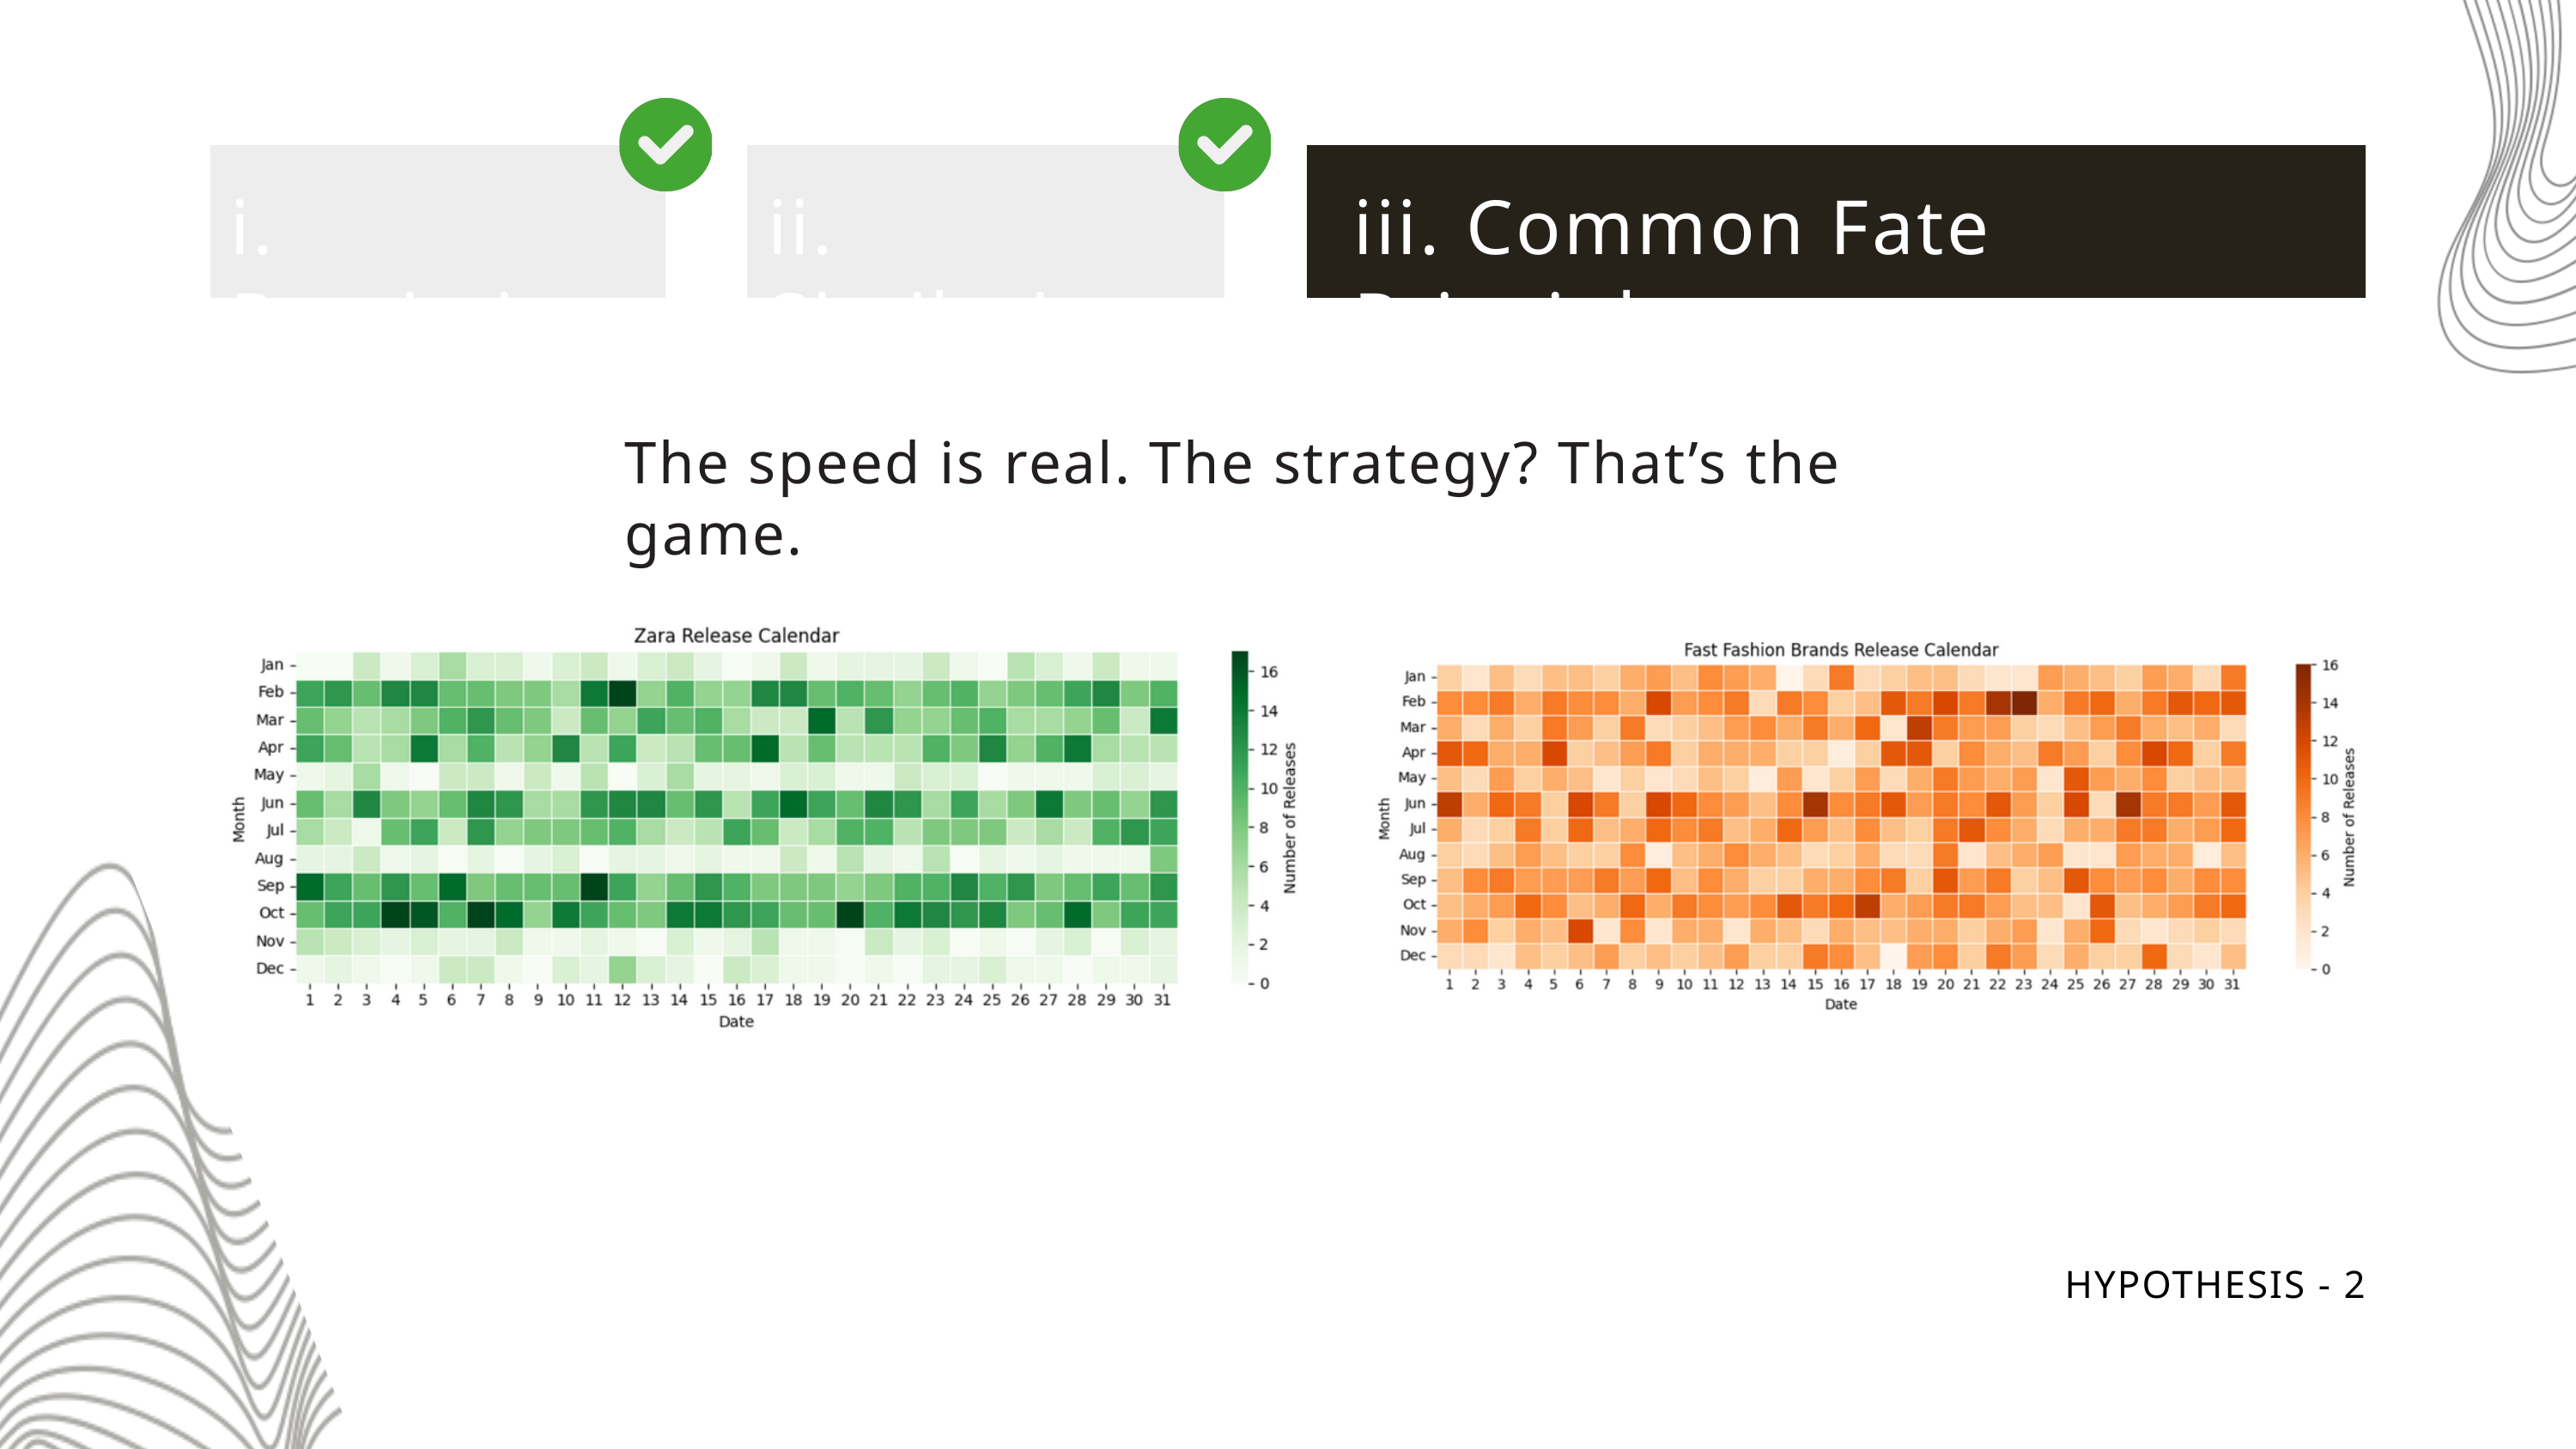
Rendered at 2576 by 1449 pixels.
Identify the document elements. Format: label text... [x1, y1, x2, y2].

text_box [210, 144, 666, 299]
text_box [619, 98, 713, 191]
text_box HYPOTHESIS - 2 [1685, 1253, 2366, 1307]
text_box [1178, 98, 1272, 191]
text_box [228, 623, 1307, 1040]
text_box [0, 852, 357, 1449]
text_box [1372, 642, 2366, 1022]
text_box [1306, 144, 2366, 299]
text_box [2431, 0, 2576, 373]
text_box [747, 144, 1225, 299]
text_box The speed is real. The strategy? That’s the game. [624, 423, 1989, 567]
